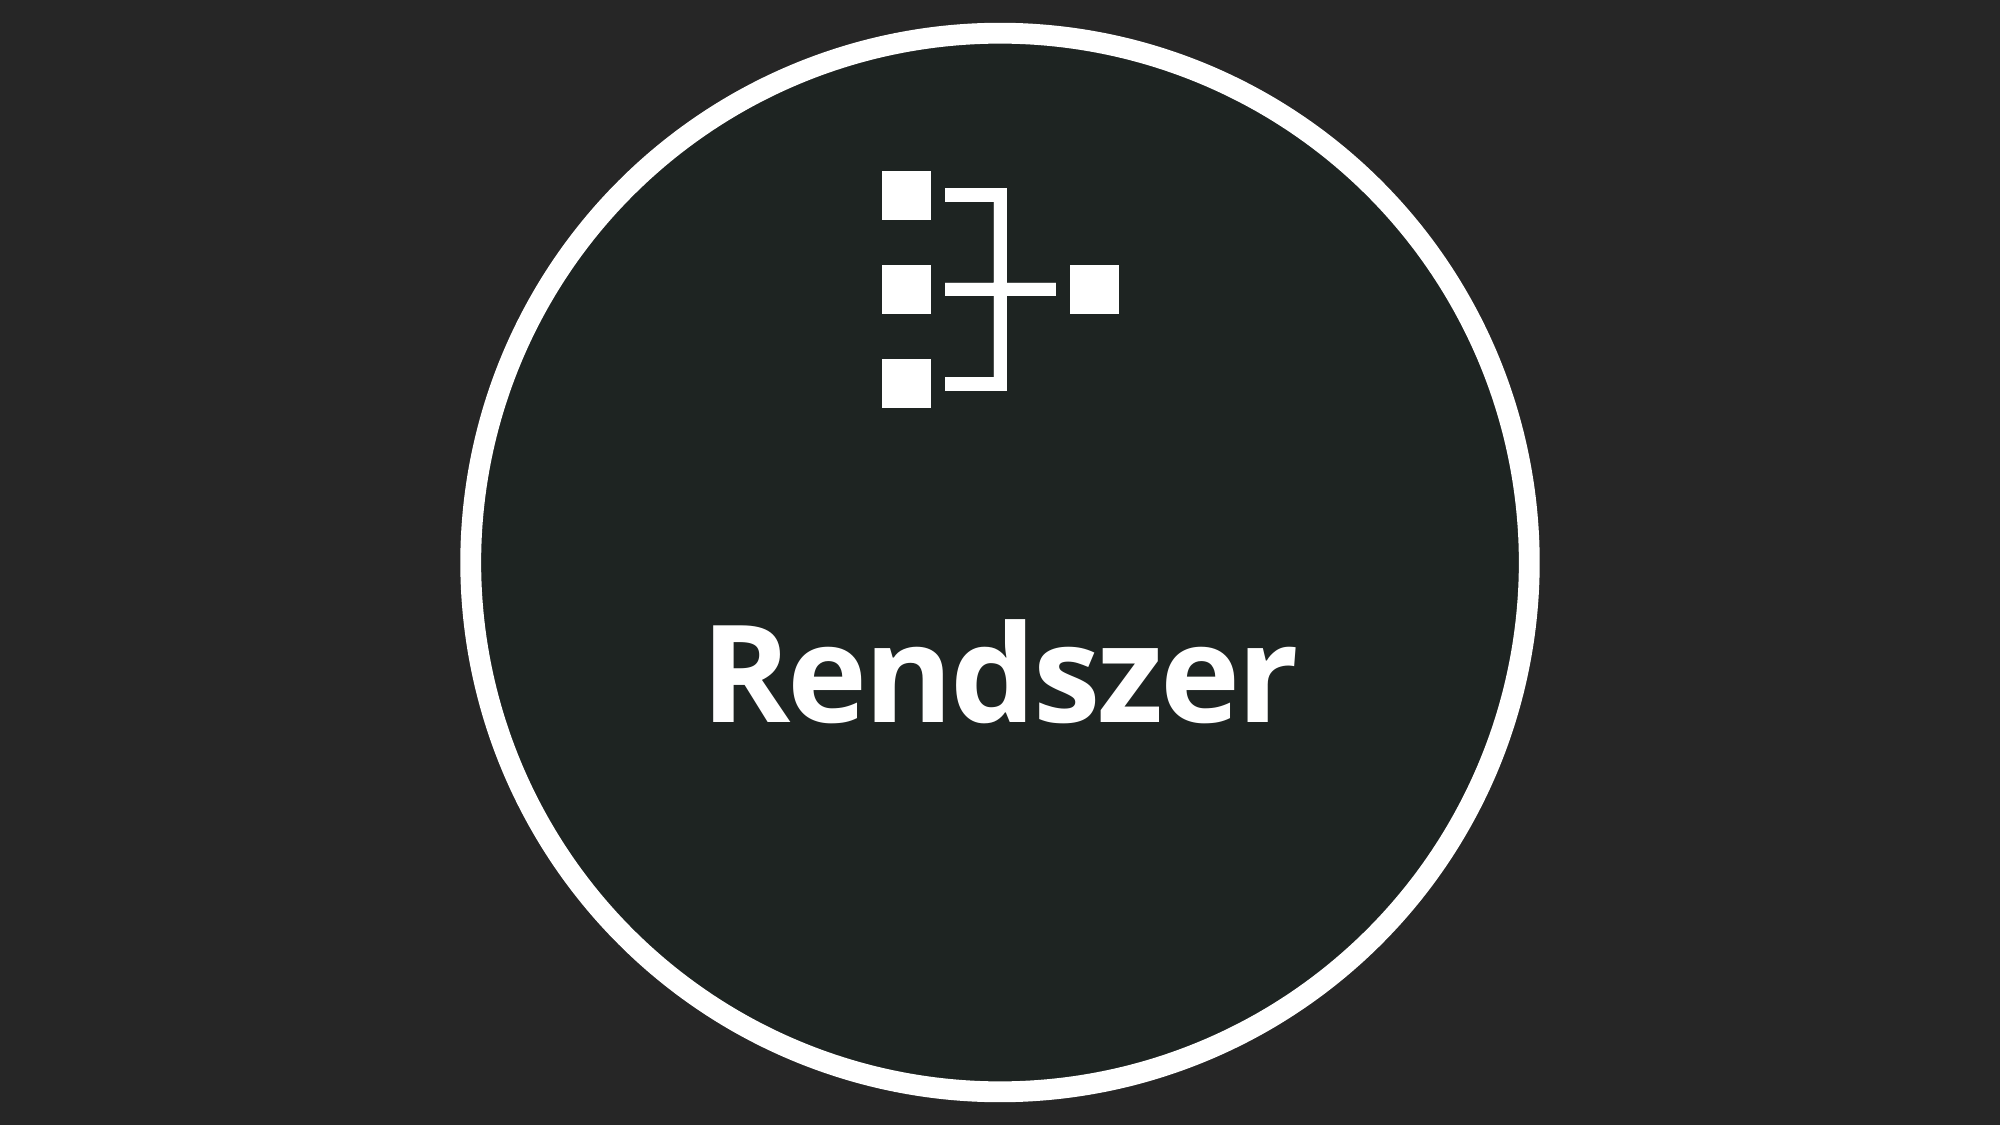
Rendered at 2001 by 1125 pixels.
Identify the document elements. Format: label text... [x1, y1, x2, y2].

text_box [469, 32, 1531, 1093]
text_box Rendszer [686, 579, 1314, 757]
picture [833, 125, 1167, 460]
